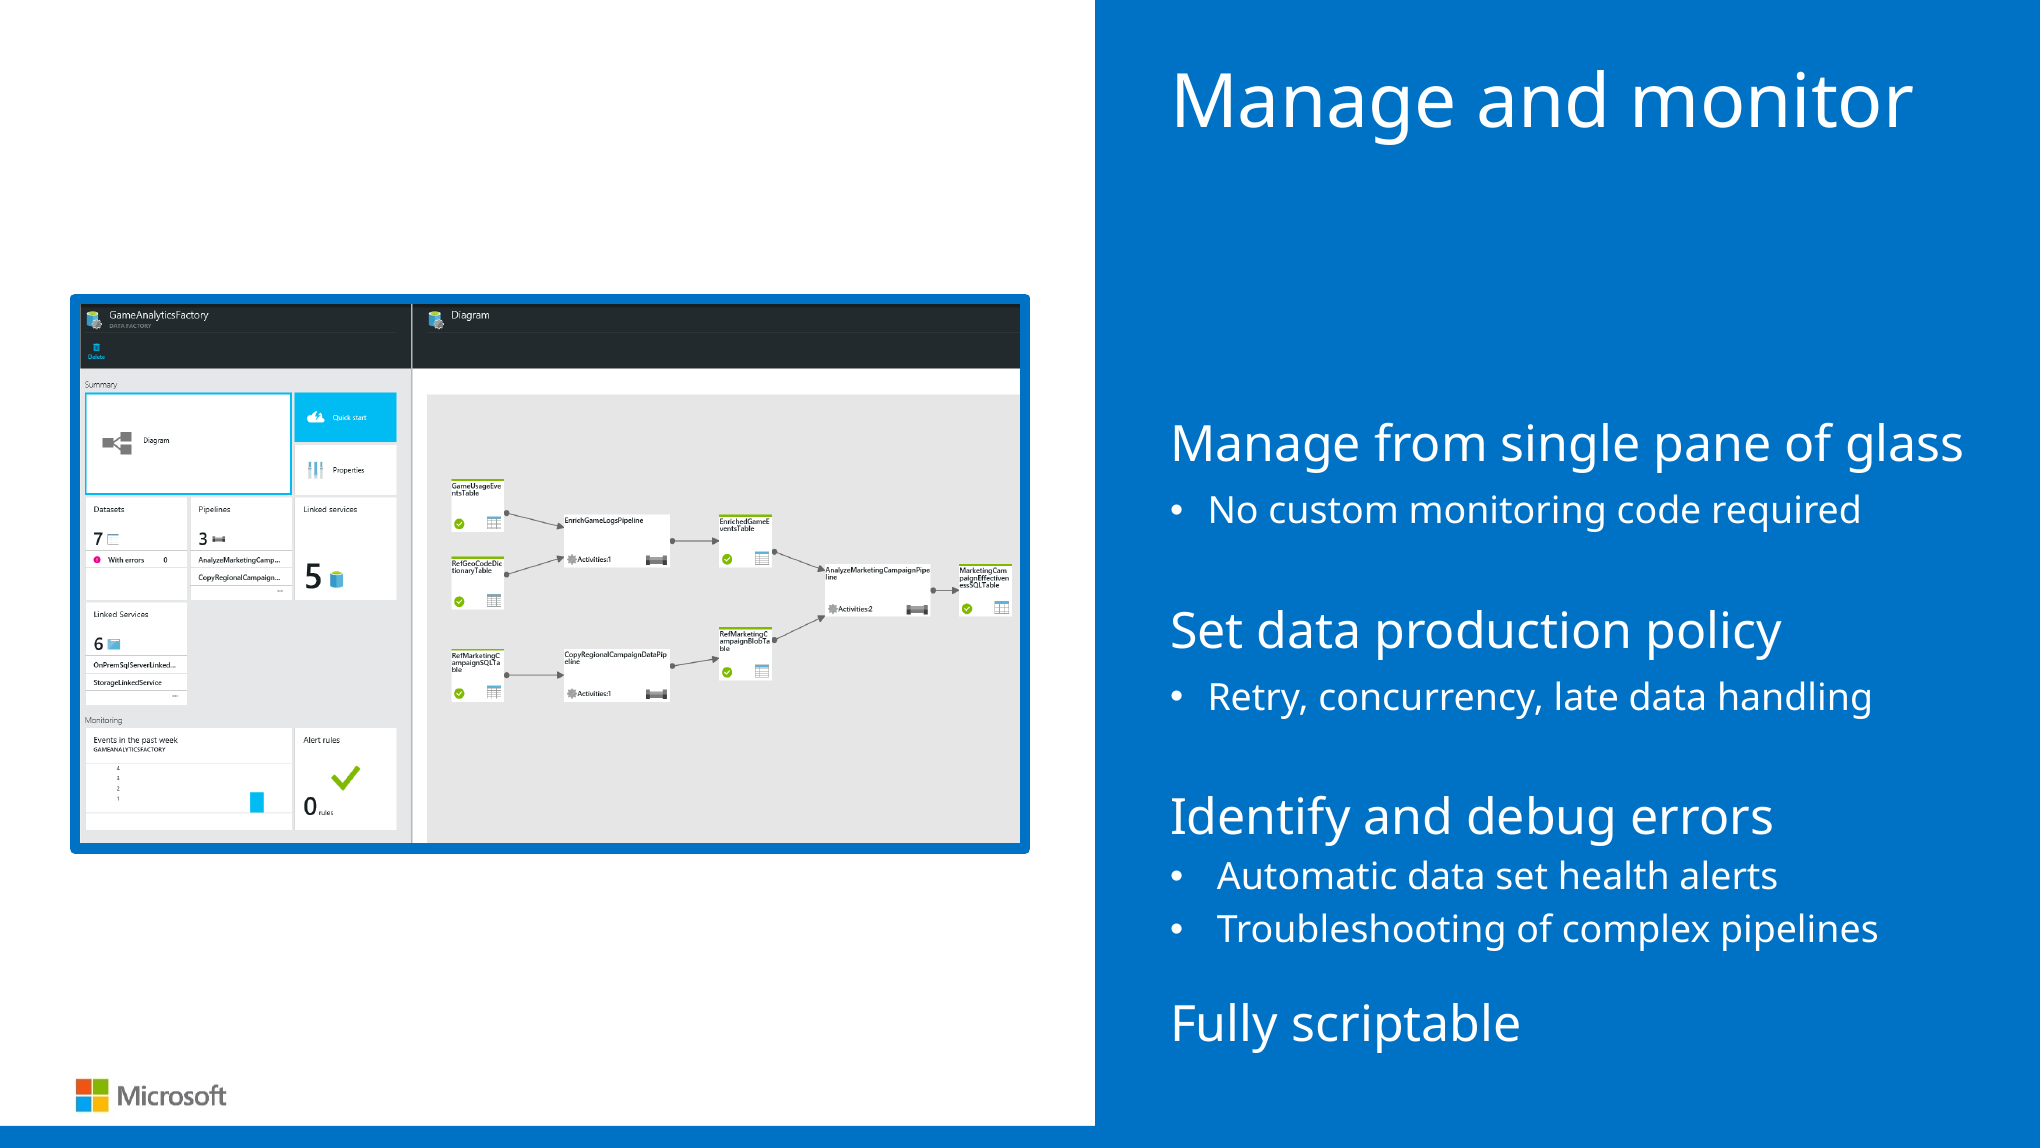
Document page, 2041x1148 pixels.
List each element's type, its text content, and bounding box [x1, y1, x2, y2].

text_box [1094, 0, 2041, 1148]
text_box Manage from single pane of glass No custom monitoring code required Set data production policy Retry, concurrency, late data handling Identify and debug errors Automatic data set health alerts Troubleshooting of complex pipelines Fully scriptable [1095, 394, 2040, 1099]
picture [73, 1076, 231, 1117]
picture [79, 303, 1021, 844]
title Manage and monitor [1095, 47, 1945, 231]
